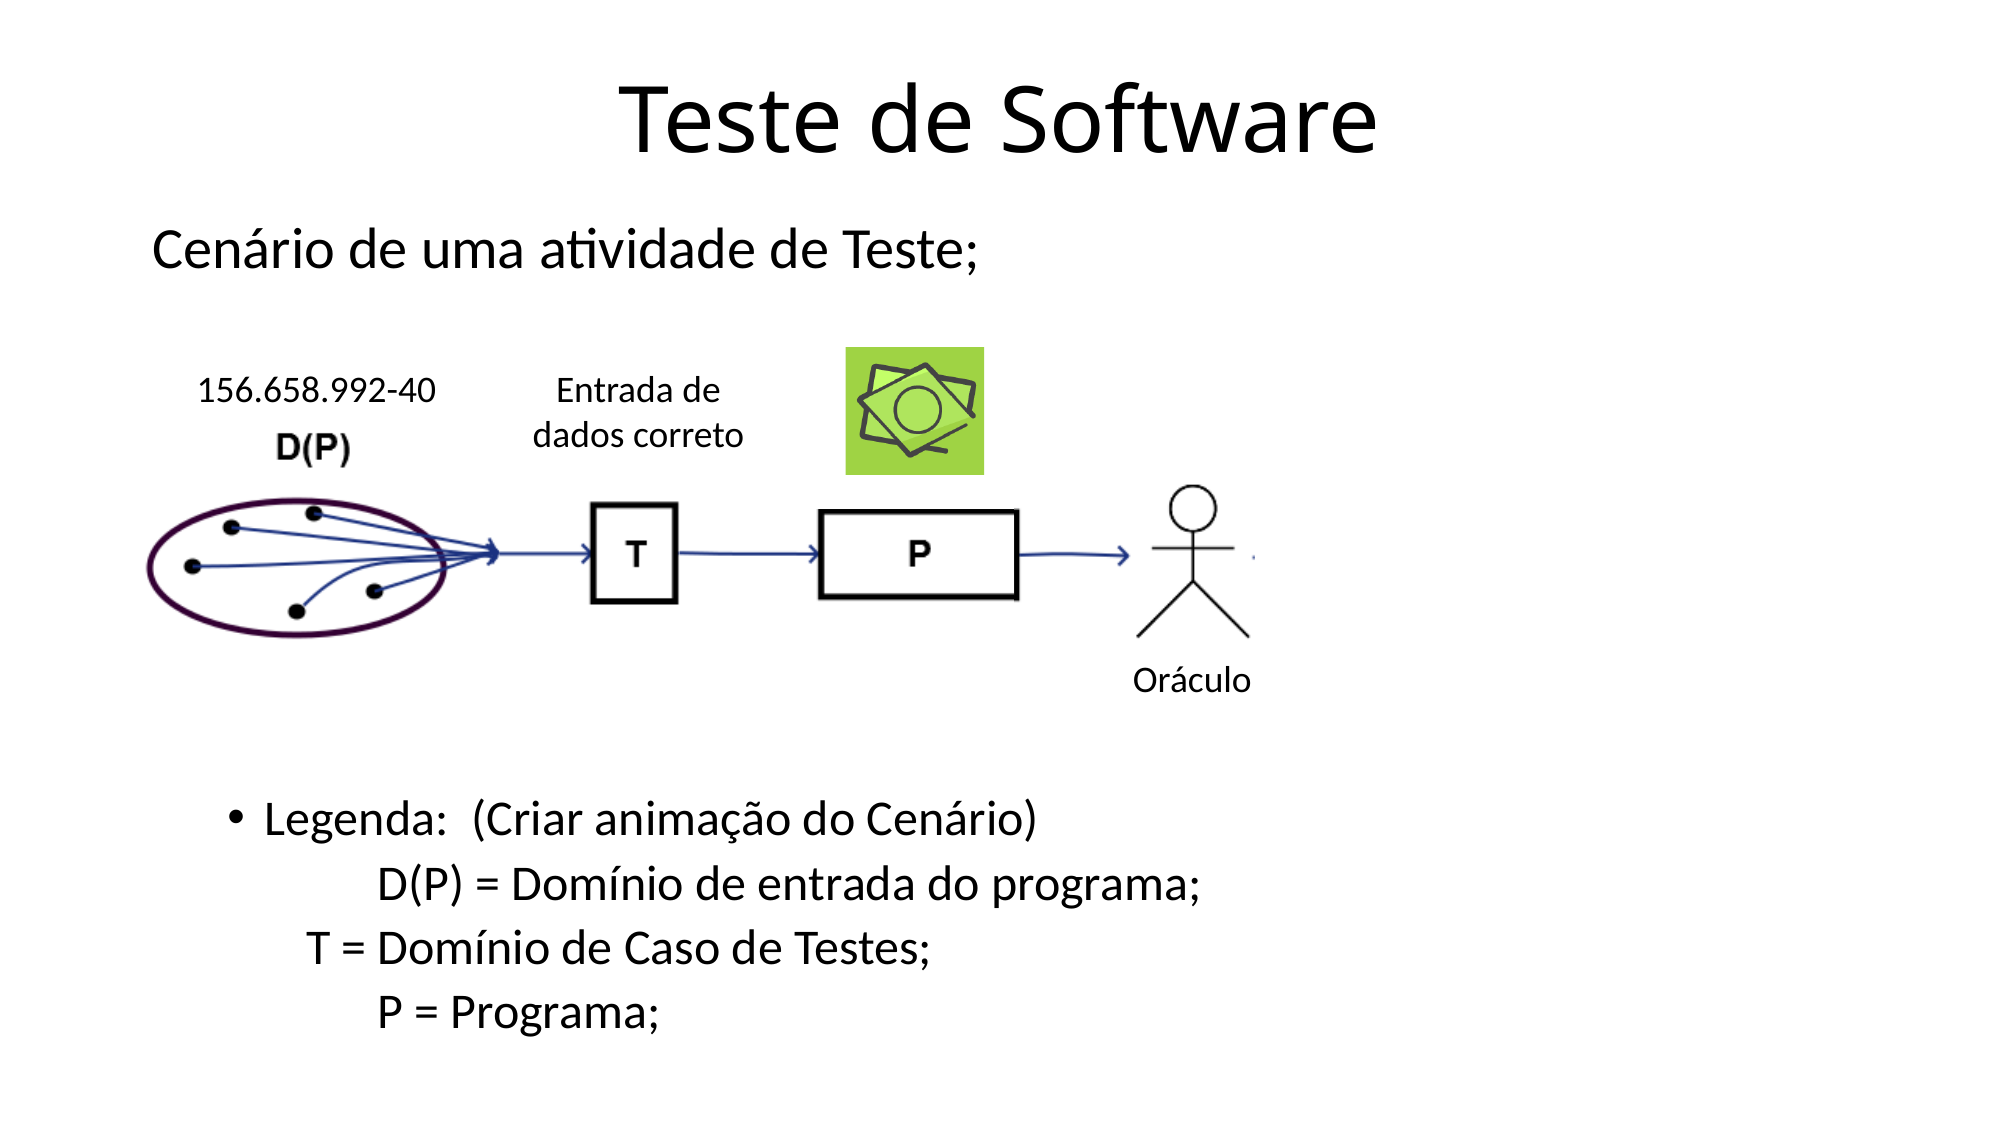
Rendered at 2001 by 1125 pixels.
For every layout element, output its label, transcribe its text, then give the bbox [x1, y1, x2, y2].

list Cenário de uma atividade de Teste; Legenda: (Criar animação do Cenário) D(P) = Domínio de entrada do programa; T = Domínio de Caso de Testes; P = Programa; [137, 210, 1863, 1062]
text_box Oráculo [1118, 647, 1268, 708]
text_box Entrada de dados correto [514, 357, 763, 463]
picture [845, 347, 985, 475]
text_box 156.658.992-40 [181, 357, 504, 418]
title Teste de Software [137, 59, 1863, 186]
picture [137, 418, 1255, 644]
